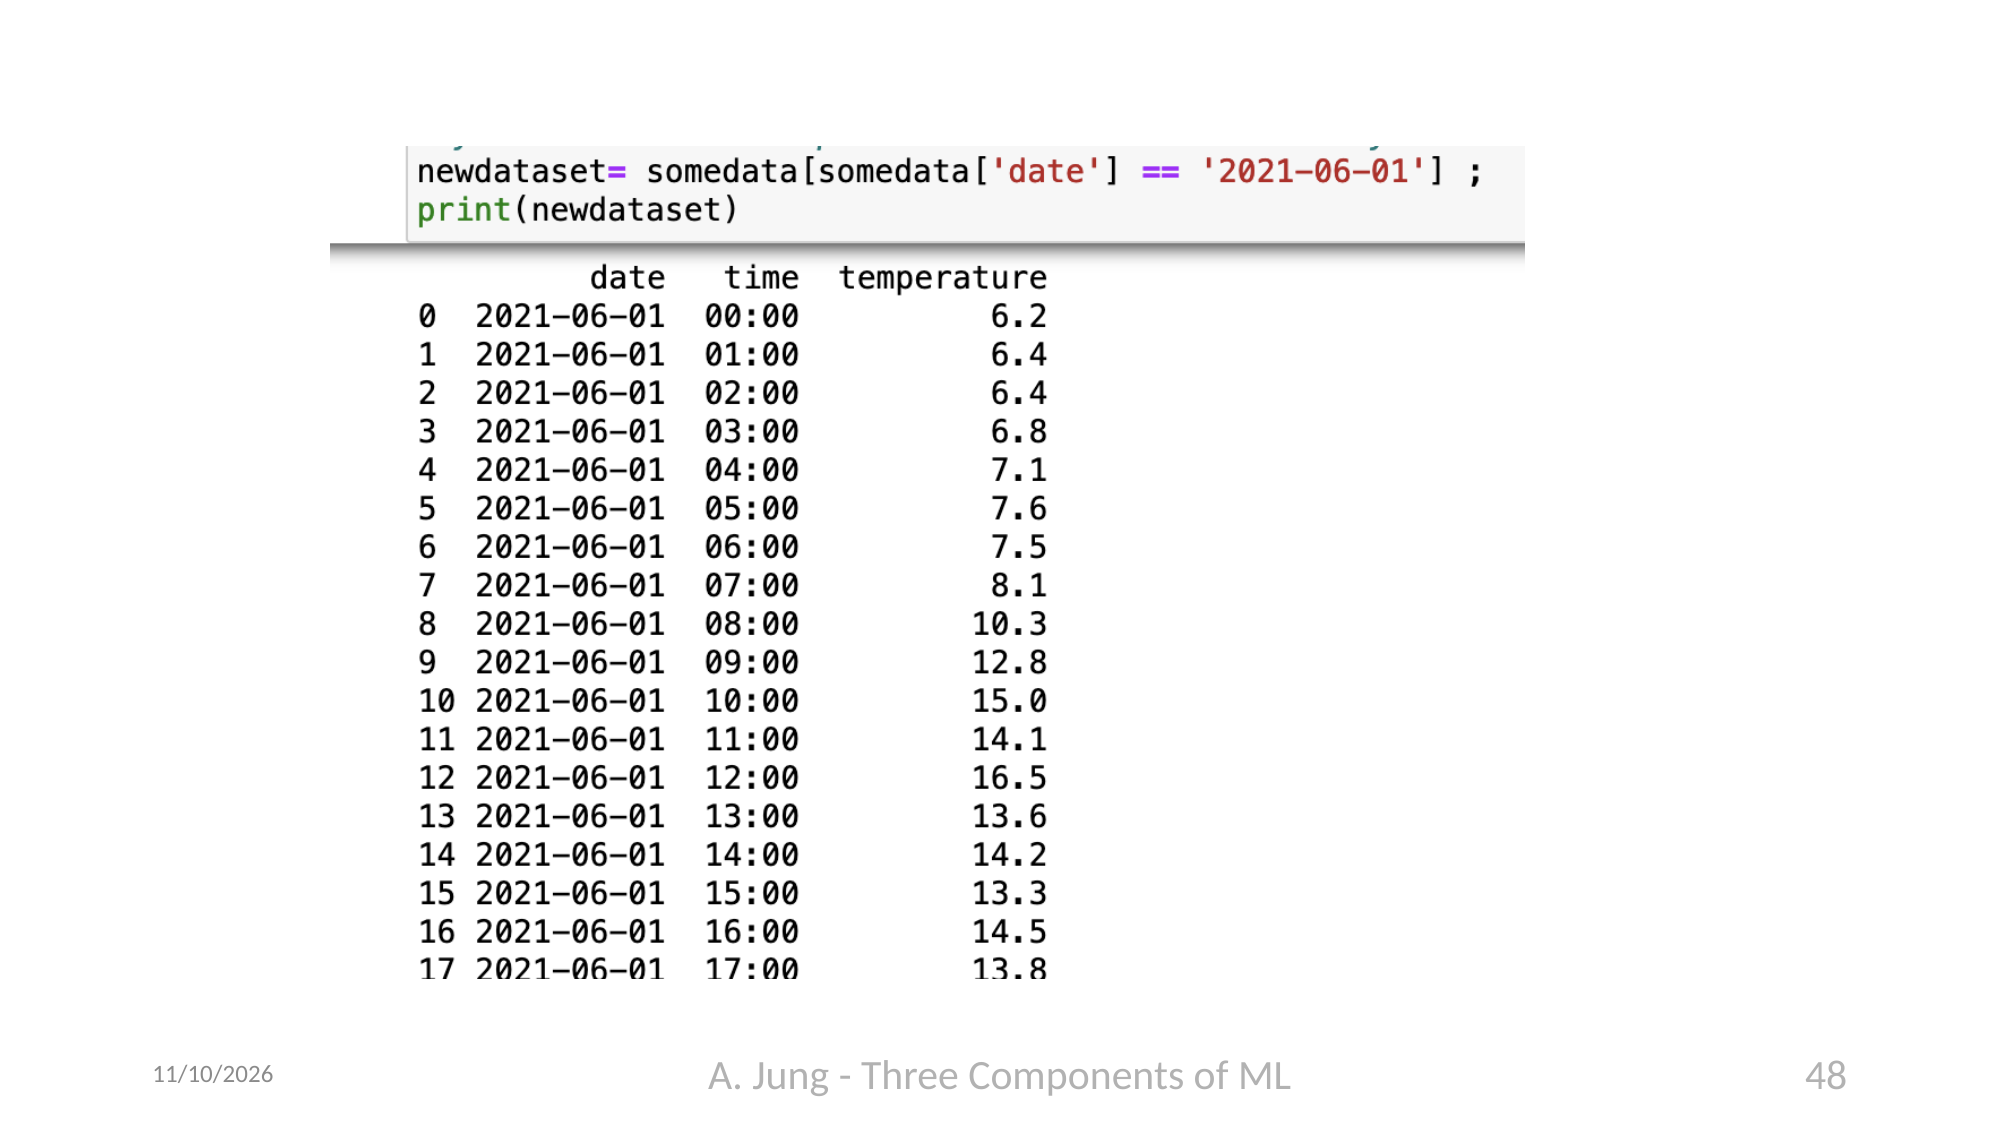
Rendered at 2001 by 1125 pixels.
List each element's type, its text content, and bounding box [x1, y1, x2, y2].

slide_number 48 [1412, 1042, 1863, 1103]
picture [330, 146, 1525, 979]
footer A. Jung - Three Components of ML [662, 1042, 1338, 1103]
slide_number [137, 1042, 588, 1103]
